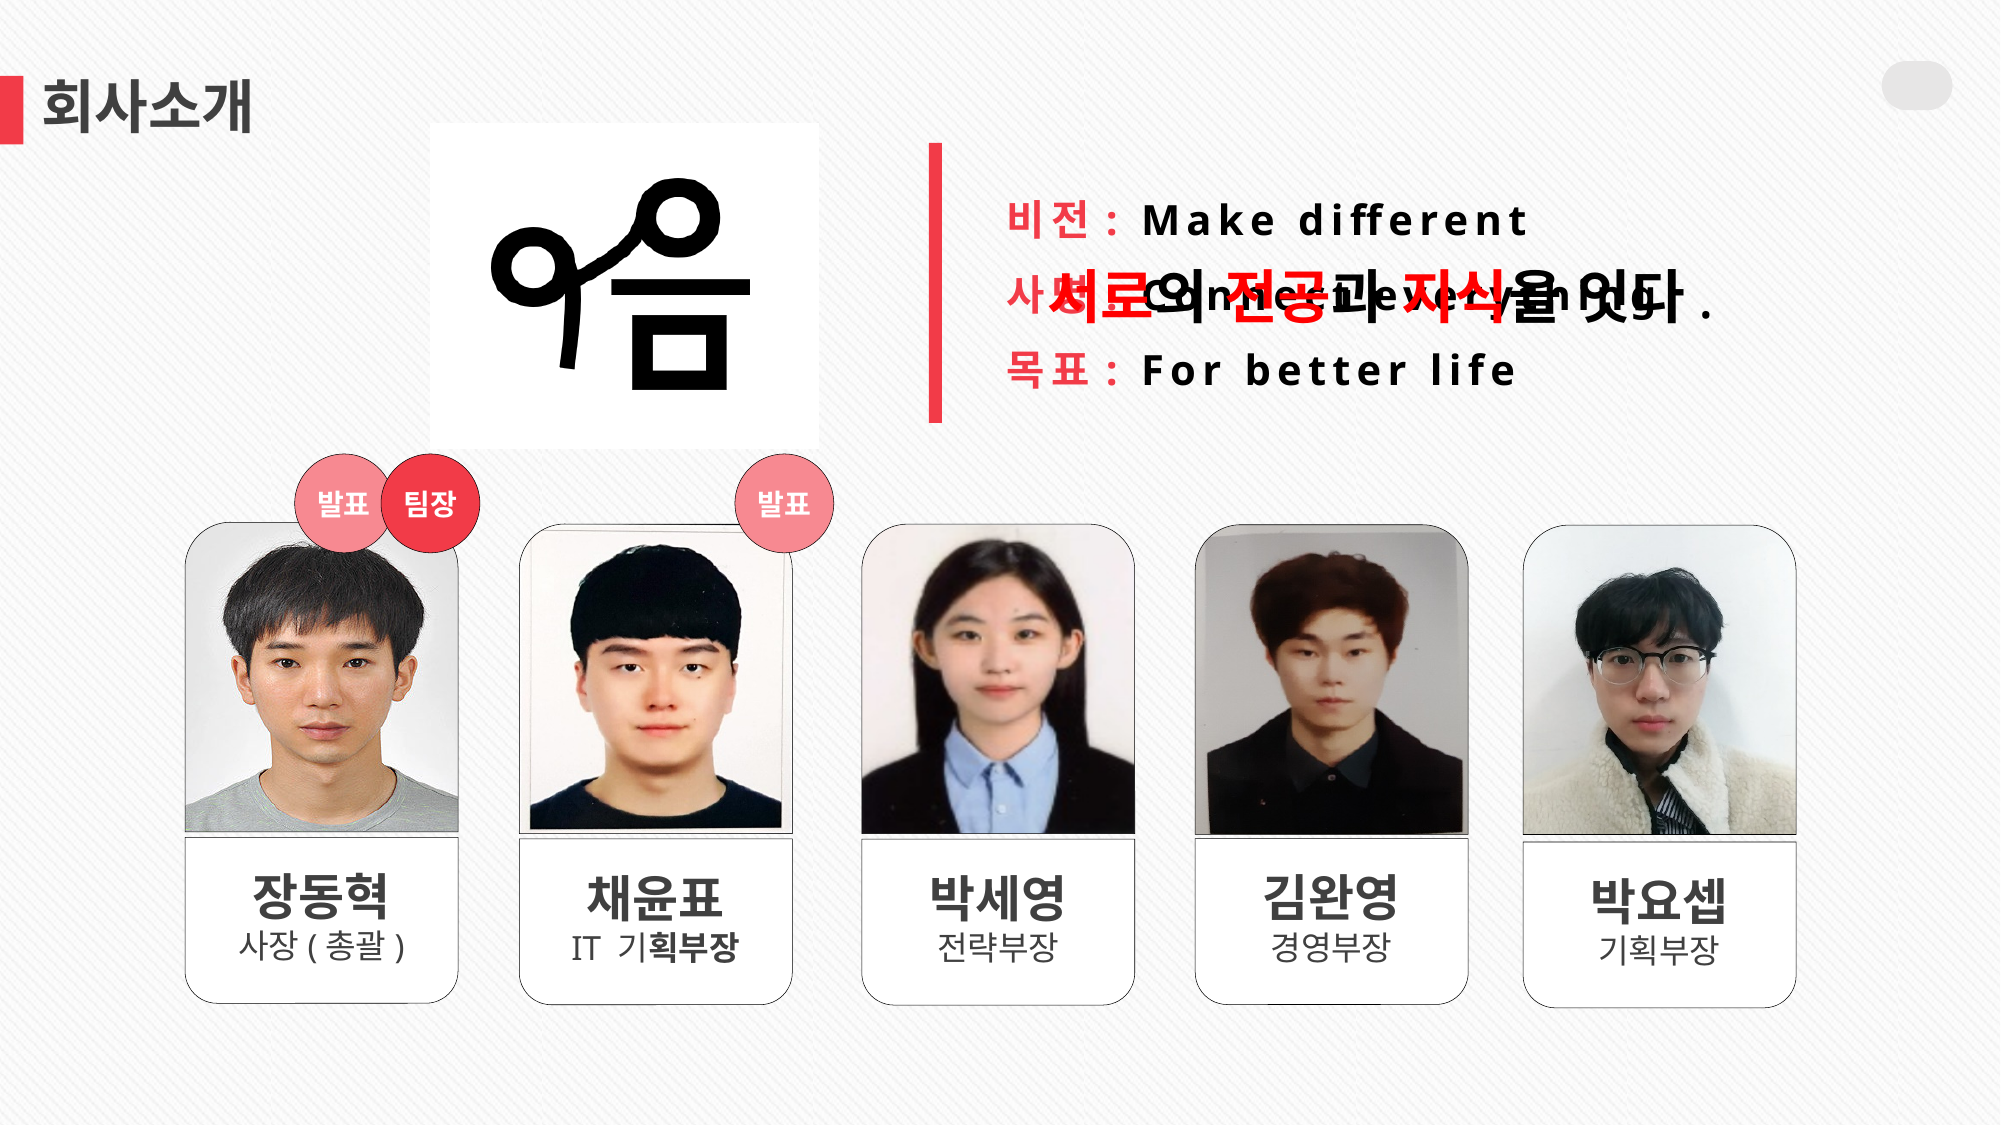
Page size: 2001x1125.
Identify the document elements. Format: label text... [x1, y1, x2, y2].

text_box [184, 453, 1797, 1008]
text_box 비전: Make different 사명: Connect everything 목표: For better life [991, 161, 1672, 402]
list 회사소개 [41, 75, 668, 145]
text_box [928, 142, 943, 424]
picture [0, 0, 2001, 1125]
text_box 서로의 전공과 지식을 잇다. [1032, 253, 1966, 338]
